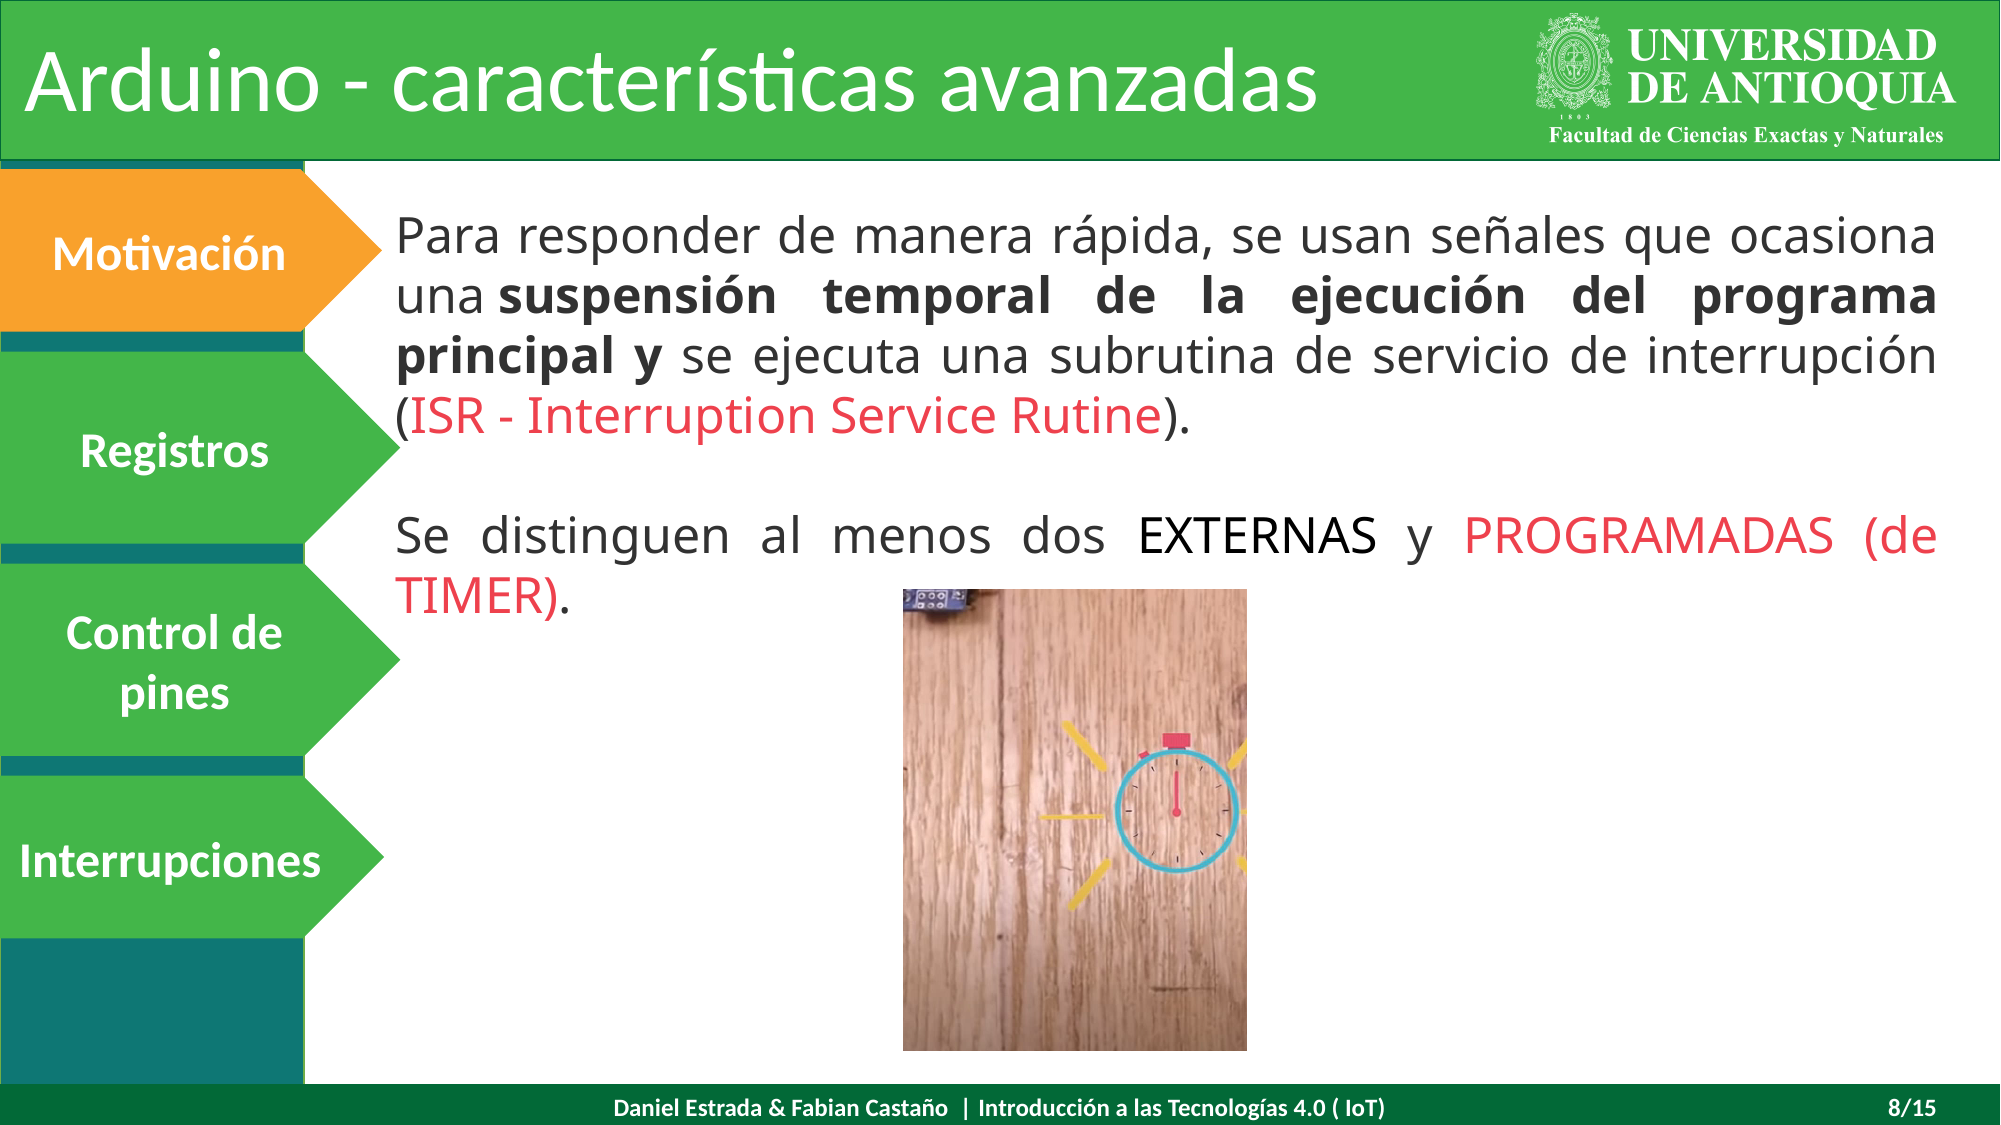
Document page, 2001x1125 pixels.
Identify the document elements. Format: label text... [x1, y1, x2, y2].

text_box [0, 544, 305, 563]
picture [1533, 11, 1959, 149]
text_box [0, 756, 305, 776]
text_box [0, 161, 305, 172]
text_box Control de pines [0, 563, 401, 756]
text_box Para responder de manera rápida, se usan señales que ocasiona una suspensión temporal de la ejecución del programa principal y se ejecuta una subrutina de servicio de interrupción (ISR - Interruption Service Rutine). Se distinguen al menos dos EXTERNAS y PROGRAMADAS (de TIMER). [380, 196, 1954, 632]
text_box [0, 329, 305, 351]
text_box Motivación [0, 169, 380, 332]
text_box Registros [0, 351, 401, 544]
text_box Arduino - características avanzadas [9, 12, 1358, 138]
text_box [0, 938, 305, 1083]
text_box [0, 0, 2000, 161]
text_box Interrupciones [0, 775, 385, 939]
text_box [903, 588, 1247, 1052]
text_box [0, 1083, 2000, 1125]
